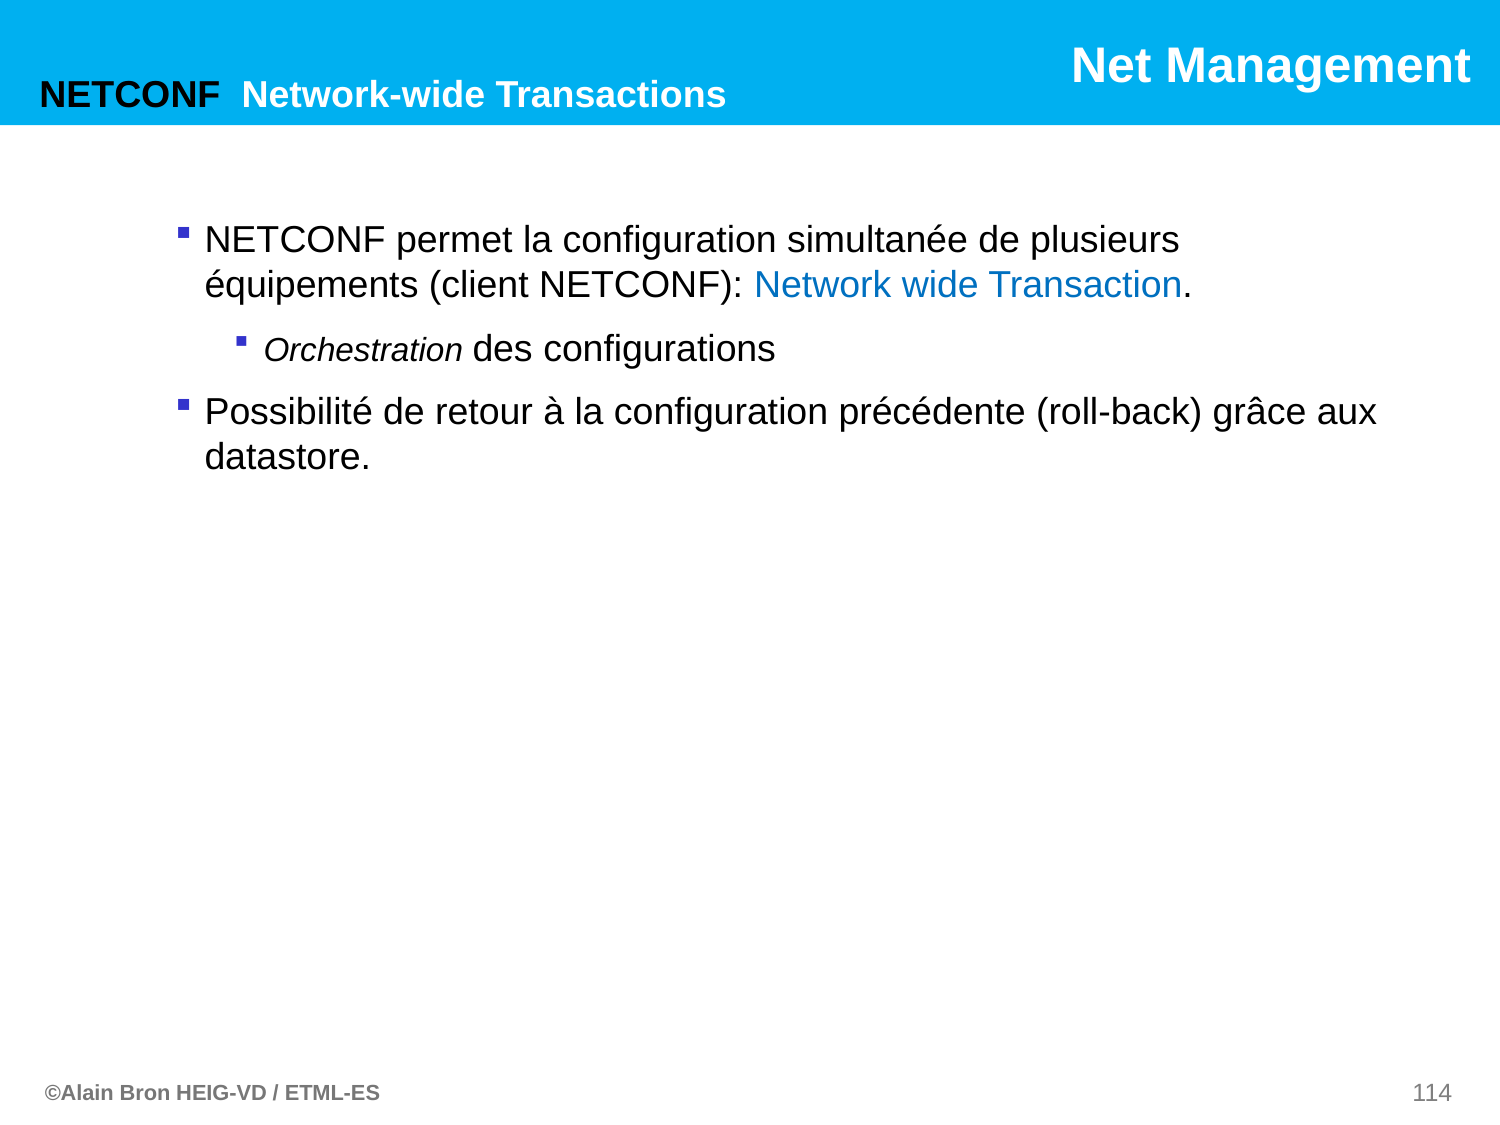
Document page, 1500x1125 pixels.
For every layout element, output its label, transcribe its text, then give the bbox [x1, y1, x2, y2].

text_box NETCONF permet la configuration simultanée de plusieurs équipements (client NETCONF): Network wide Transaction. Orchestration des configurations Possibilité de retour à la configuration précédente (roll-back) grâce aux datastore. [160, 207, 1409, 542]
text_box NETCONF Network-wide Transactions [24, 62, 1299, 123]
